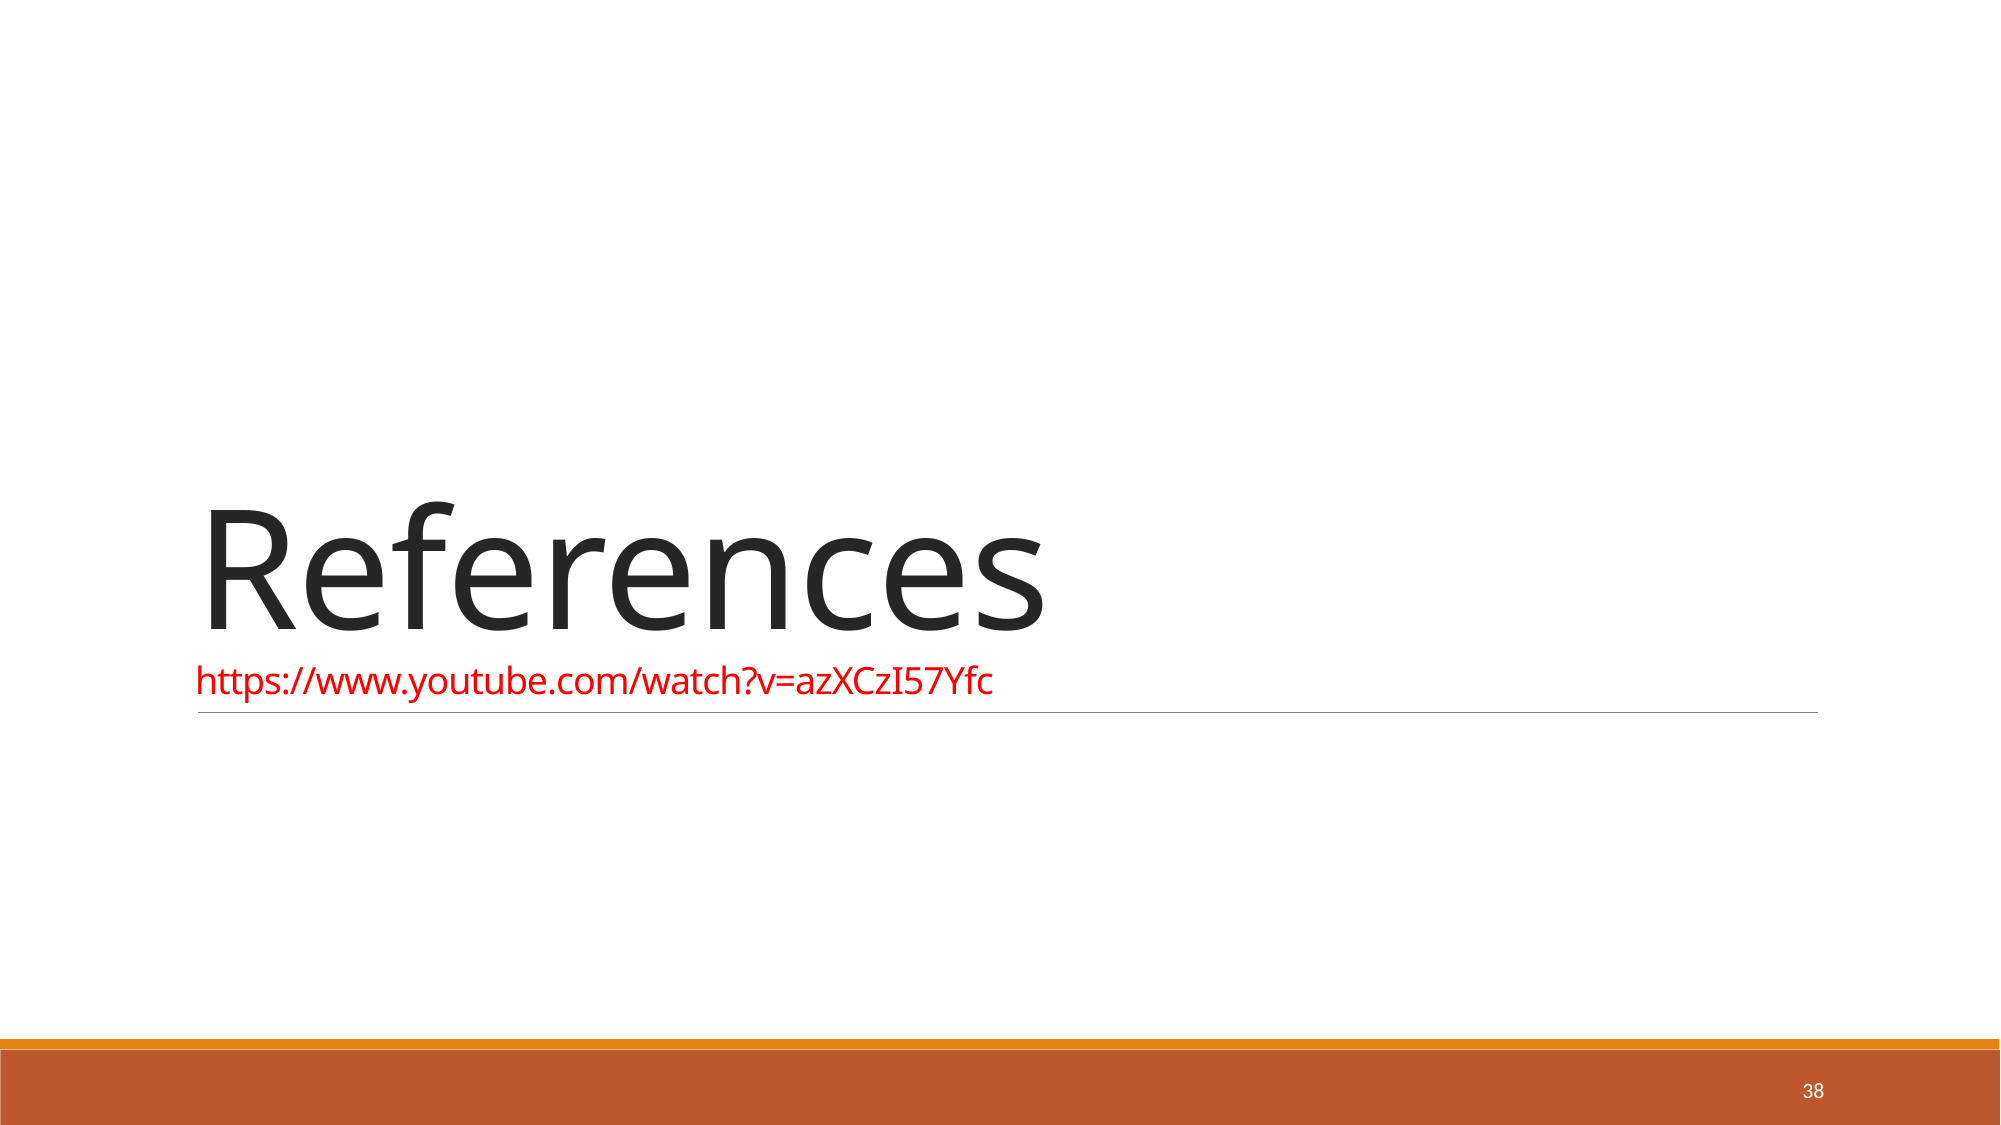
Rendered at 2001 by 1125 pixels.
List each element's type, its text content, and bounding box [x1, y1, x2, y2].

slide_number 38 [1624, 1059, 1840, 1120]
title References https://www.youtube.com/watch?v=azXCzI57Yfc [180, 124, 1830, 710]
